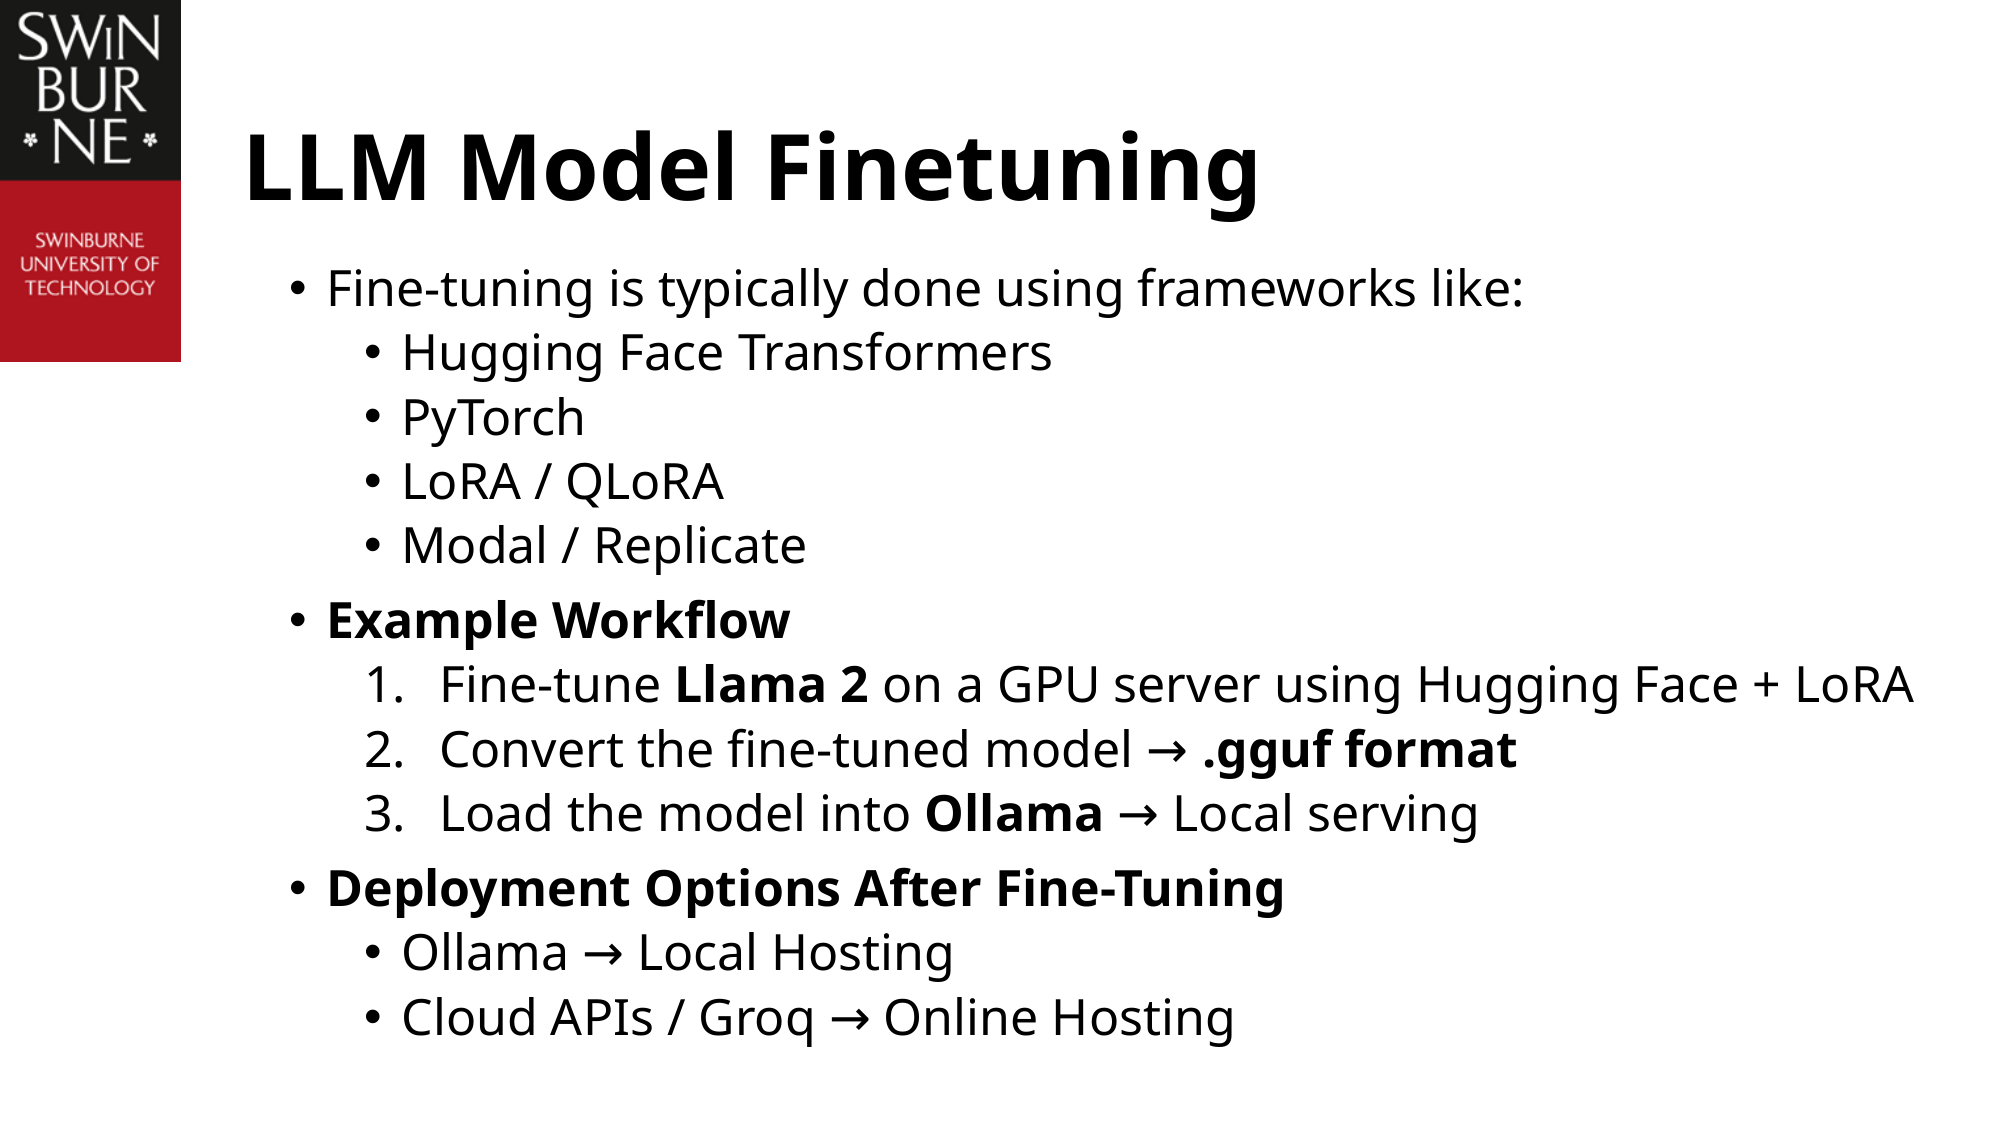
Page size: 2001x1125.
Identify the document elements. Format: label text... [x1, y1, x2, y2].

picture [0, 0, 182, 363]
text_box Fine-tuning is typically done using frameworks like: Hugging Face Transformers PyTorch LoRA / QLoRA Modal / Replicate Example Workflow Fine-tune Llama 2 on a GPU server using Hugging Face + LoRA Convert the fine-tuned model → .gguf format Load the model into Ollama → Local serving Deployment Options After Fine-Tuning Ollama → Local Hosting Cloud APIs / Groq → Online Hosting [274, 255, 2000, 767]
title LLM Model Finetuning [227, 61, 1953, 280]
list [210, 397, 1935, 909]
